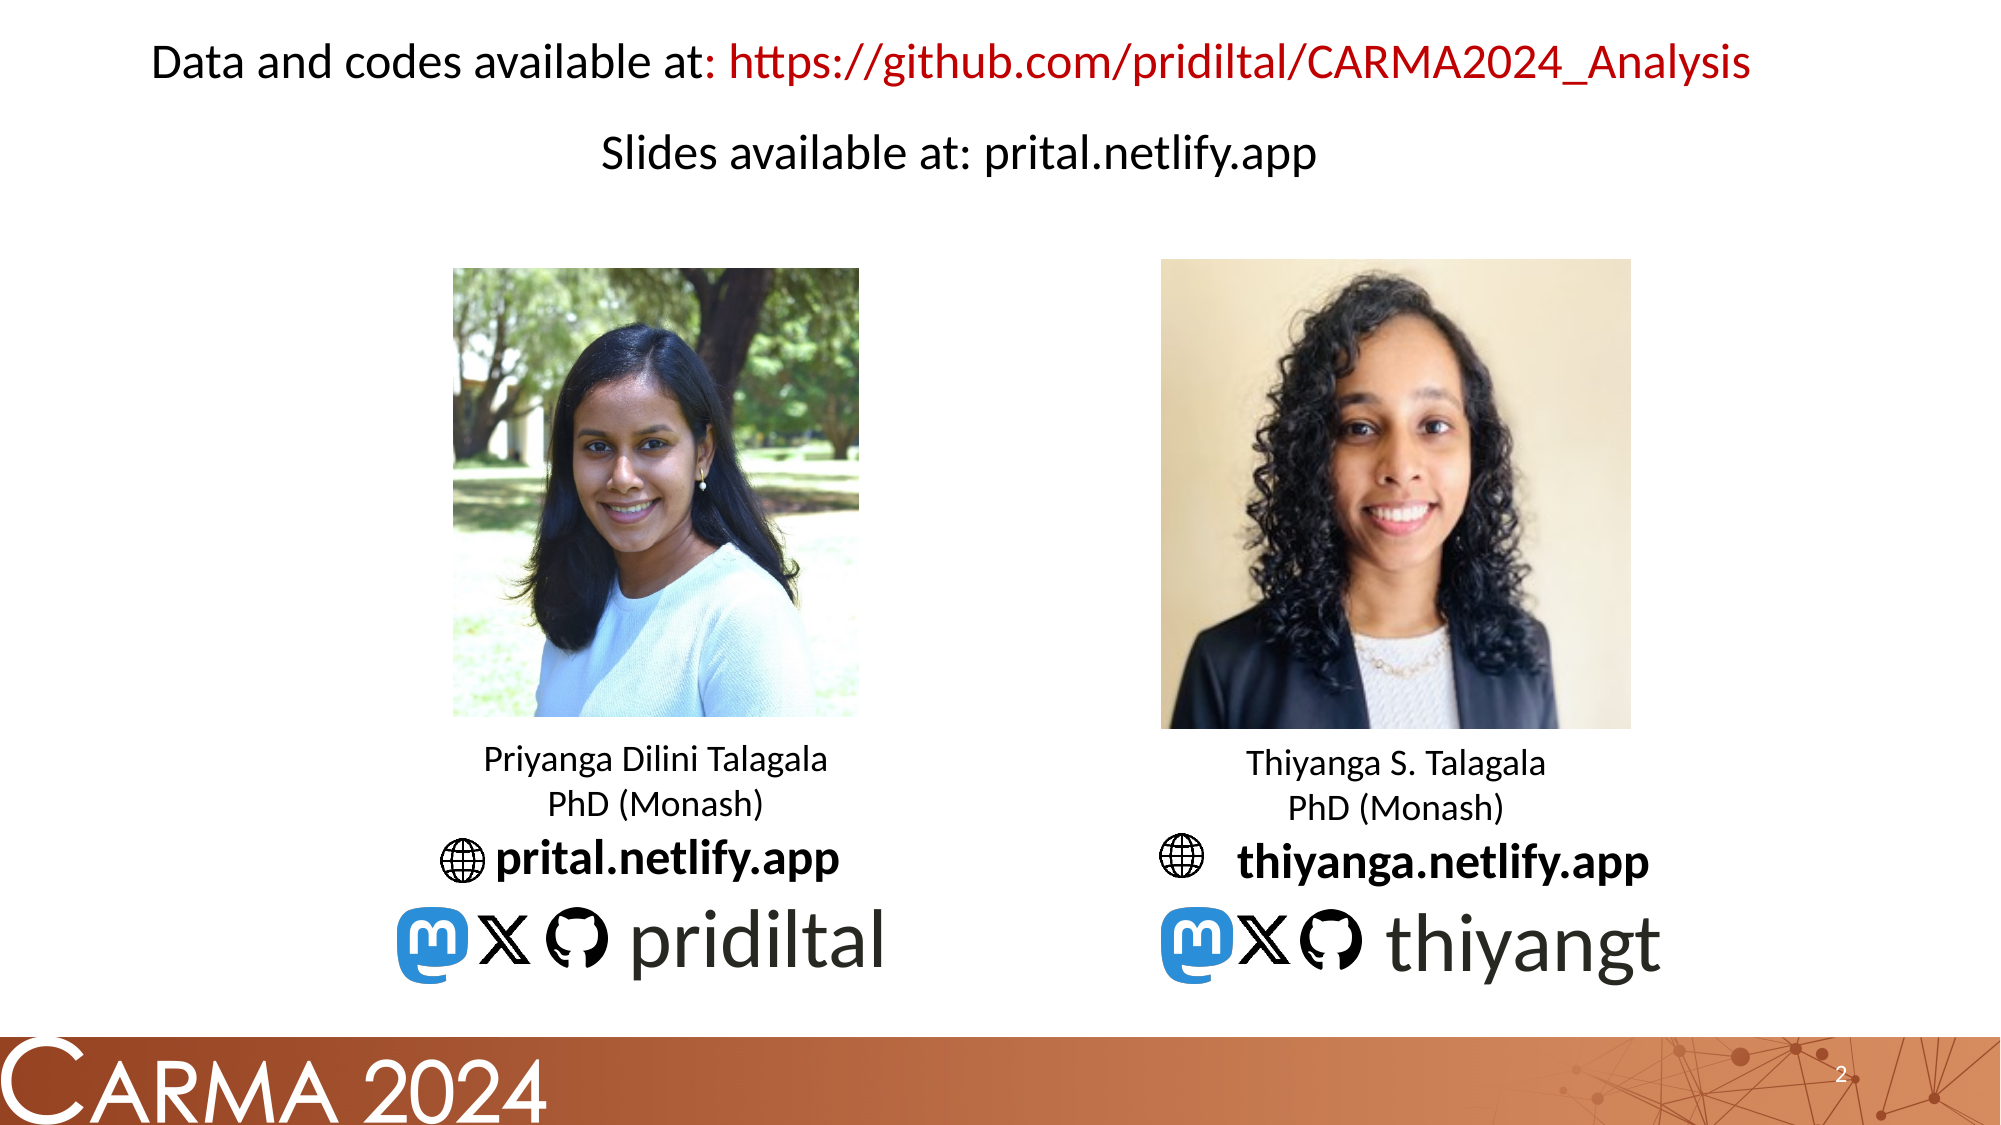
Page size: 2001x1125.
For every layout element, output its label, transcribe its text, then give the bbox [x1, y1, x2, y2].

text_box Priyanga Dilini Talagala PhD (Monash) prital.netlify.app pridiltal [378, 726, 934, 992]
text_box Slides available at: prital.netlify.app [586, 112, 1333, 188]
picture [0, 0, 2001, 1125]
slide_number 2 [1412, 1042, 1863, 1103]
text_box Thiyanga S. Talagala PhD (Monash) thiyanga.netlify.app thiyangt [1108, 730, 1685, 1086]
text_box Data and codes available at: https://github.com/pridiltal/CARMA2024_Analysis [136, 21, 1767, 97]
